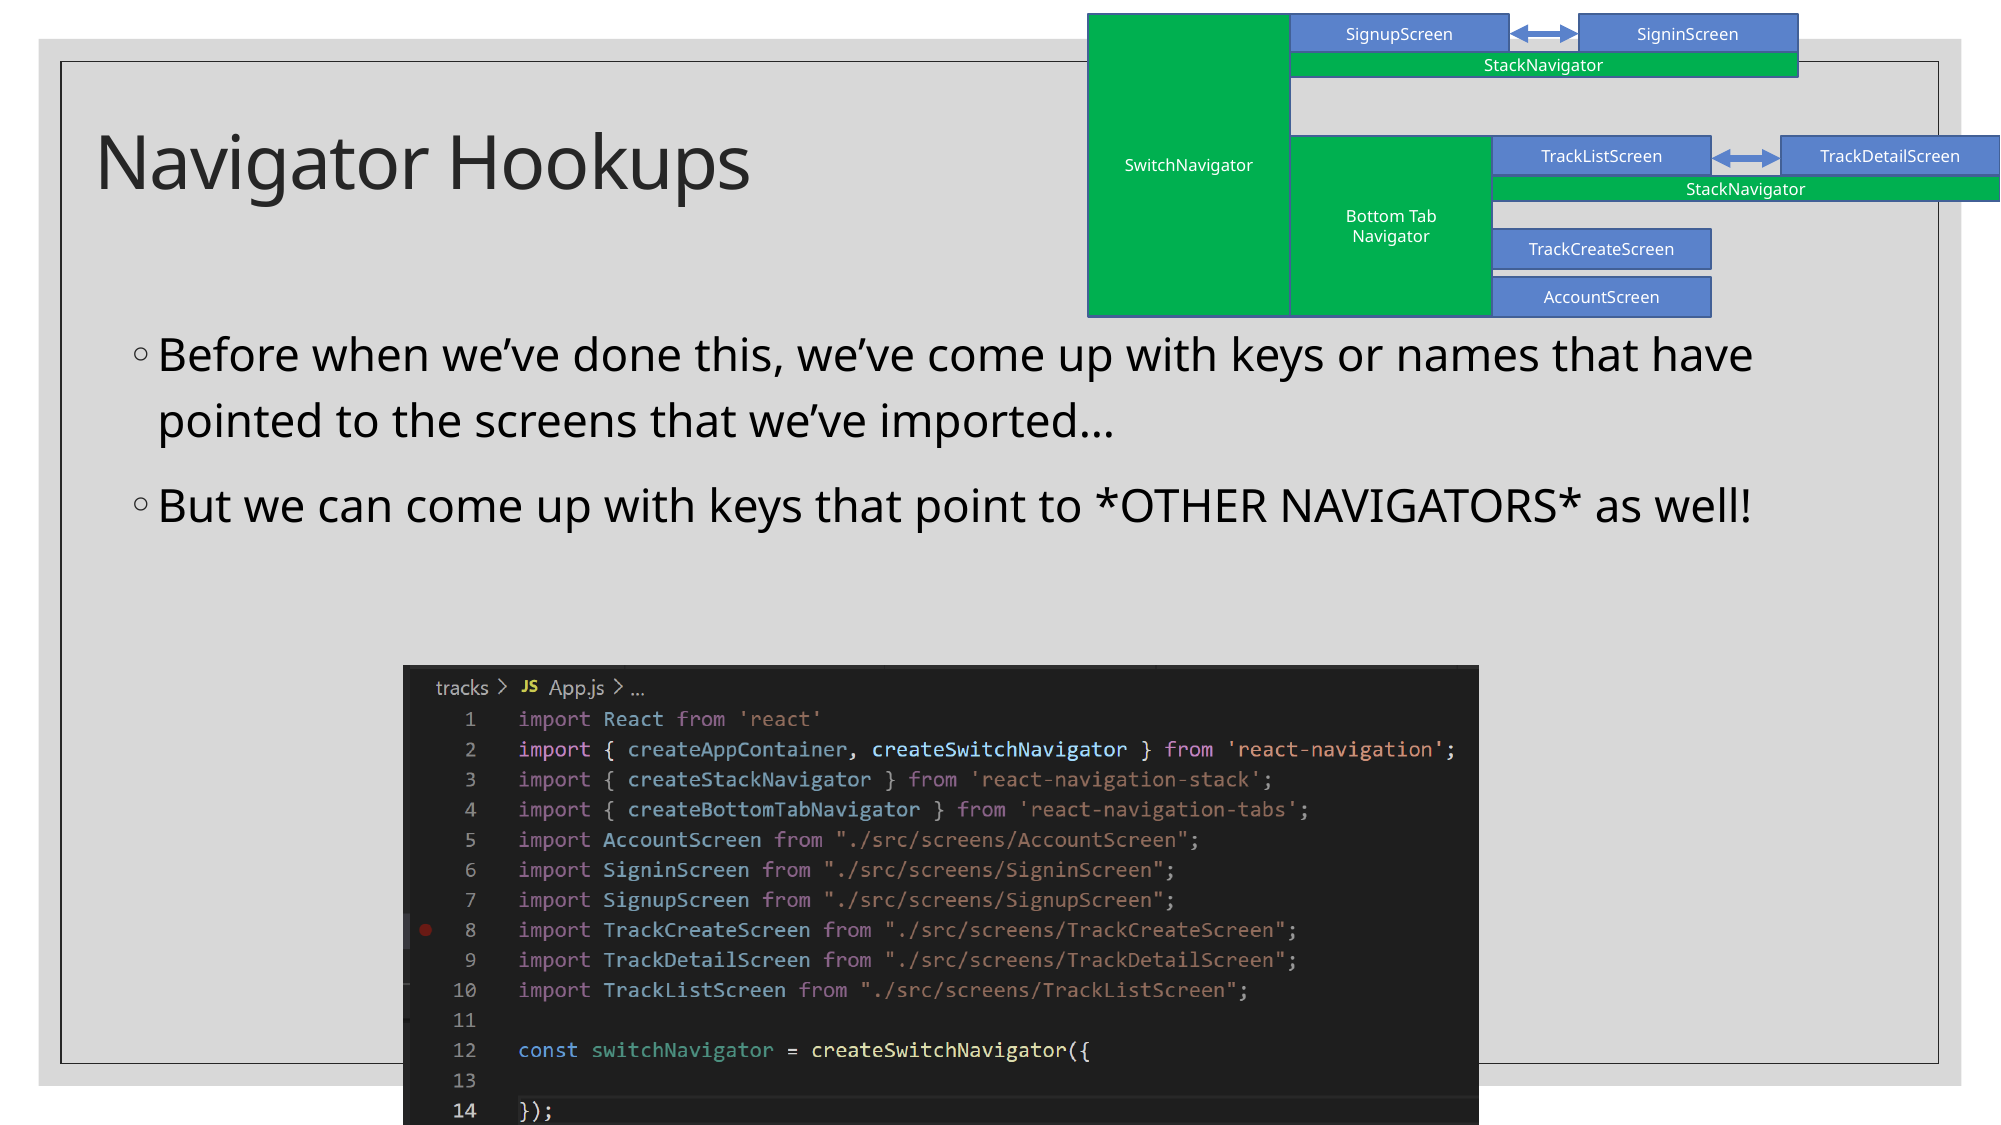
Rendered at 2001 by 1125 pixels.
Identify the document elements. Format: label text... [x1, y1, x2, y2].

title Navigator Hookups [79, 52, 1082, 278]
list Before when we’ve done this, we’ve come up with keys or names that have pointed to the screens that we’ve imported… But we can come up with keys that point to *OTHER NAVIGATORS* as well! [112, 307, 1794, 1053]
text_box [1088, 13, 2000, 317]
picture [403, 665, 1479, 1125]
